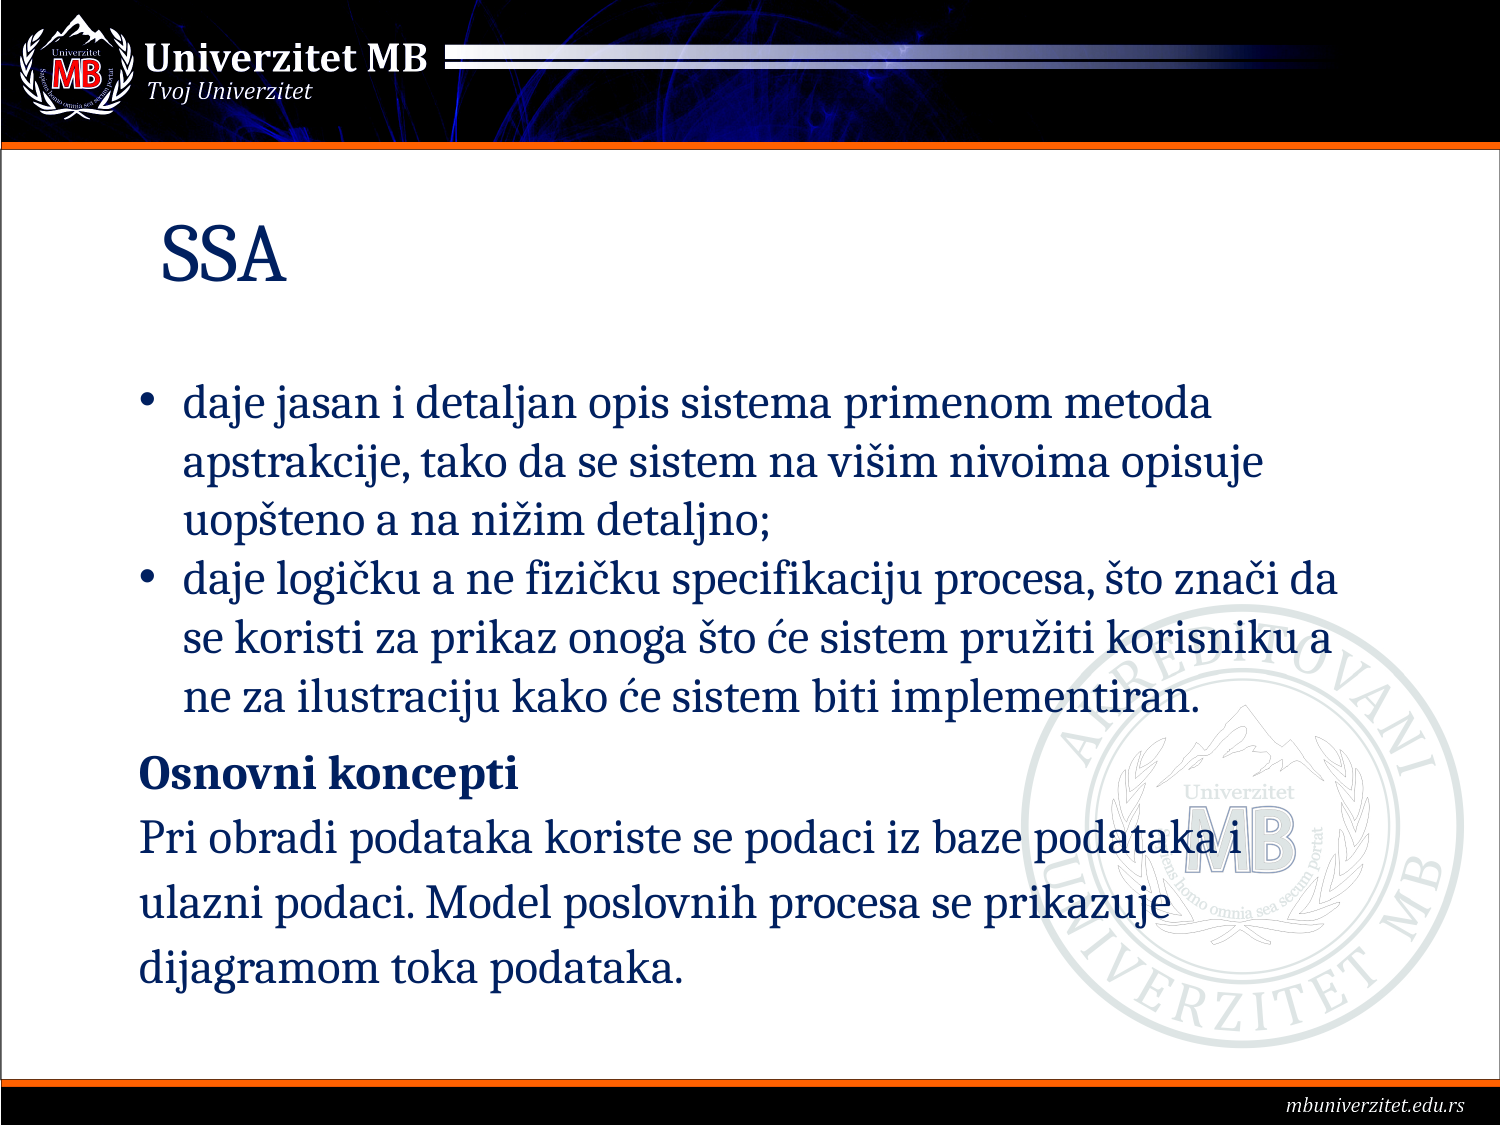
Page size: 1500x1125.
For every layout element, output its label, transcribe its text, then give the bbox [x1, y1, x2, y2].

picture [0, 0, 1500, 1125]
title SSA [147, 184, 1083, 313]
list daje jasan i detaljan opis sistema primenom metoda apstrakcije, tako da se sistem na višim nivoima opisuje uopšteno a na nižim detaljno; daje logičku a ne fizičku specifikaciju procesa, što znači da se koristi za prikaz onoga što će sistem pružiti korisniku a ne za ilustraciju kako će sistem biti implementiran. Osnovni koncepti Pri obradi podataka koriste se podaci iz baze podataka i ulazni podaci. Model poslovnih procesa se prikazuje dijagramom toka podataka. [123, 361, 1365, 1047]
